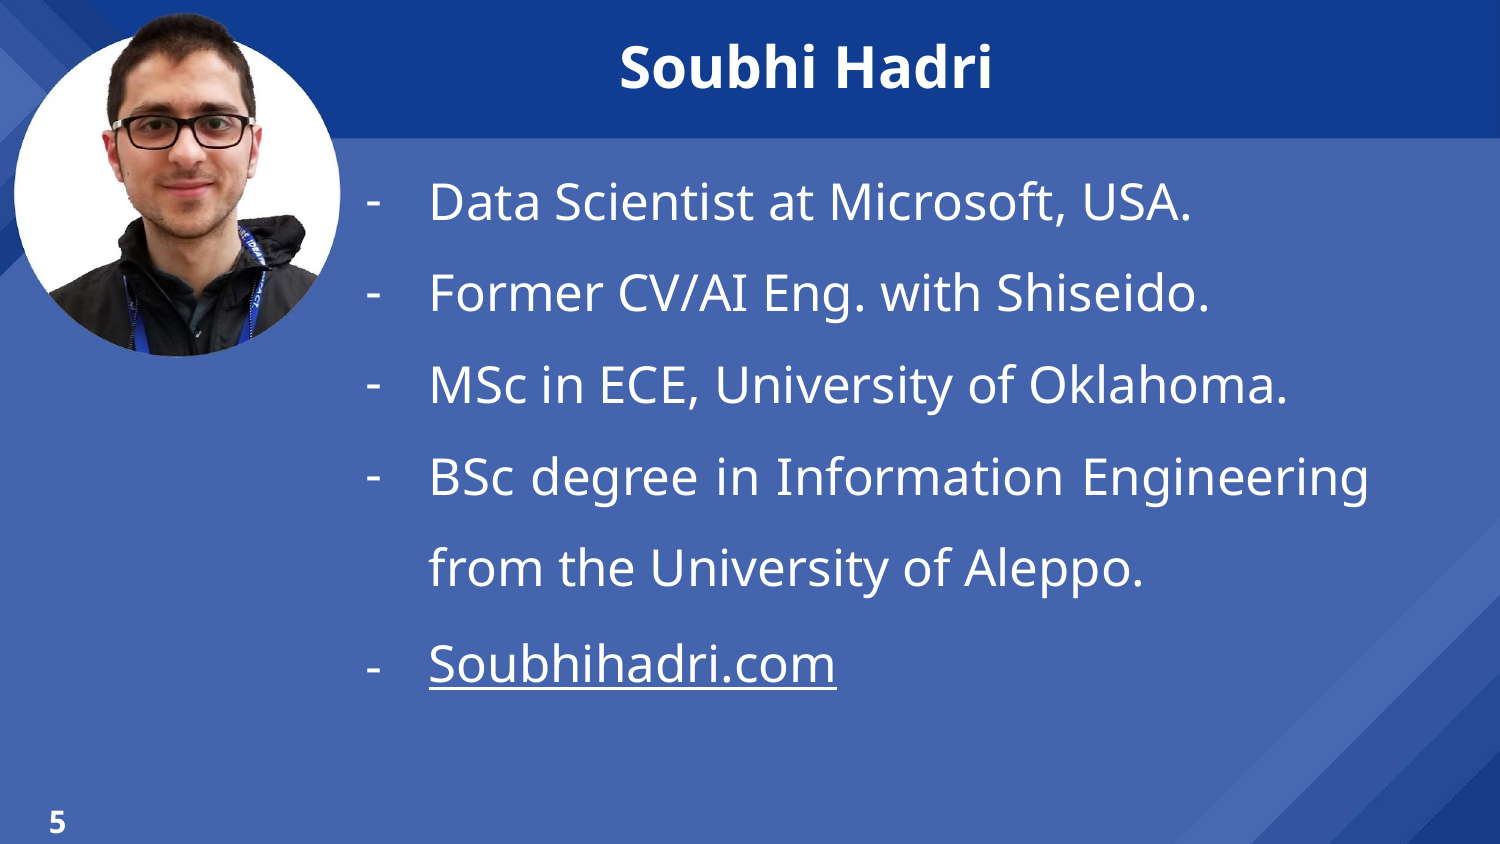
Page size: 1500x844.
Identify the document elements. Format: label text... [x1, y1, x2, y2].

list Data Scientist at Microsoft, USA. Former CV/AI Eng. with Shiseido. MSc in ECE, University of Oklahoma. BSc degree in Information Engineering from the University of Aleppo. Soubhihadri.com [340, 131, 1388, 793]
picture [0, 0, 1500, 844]
title Soubhi Hadri [189, 0, 1425, 132]
